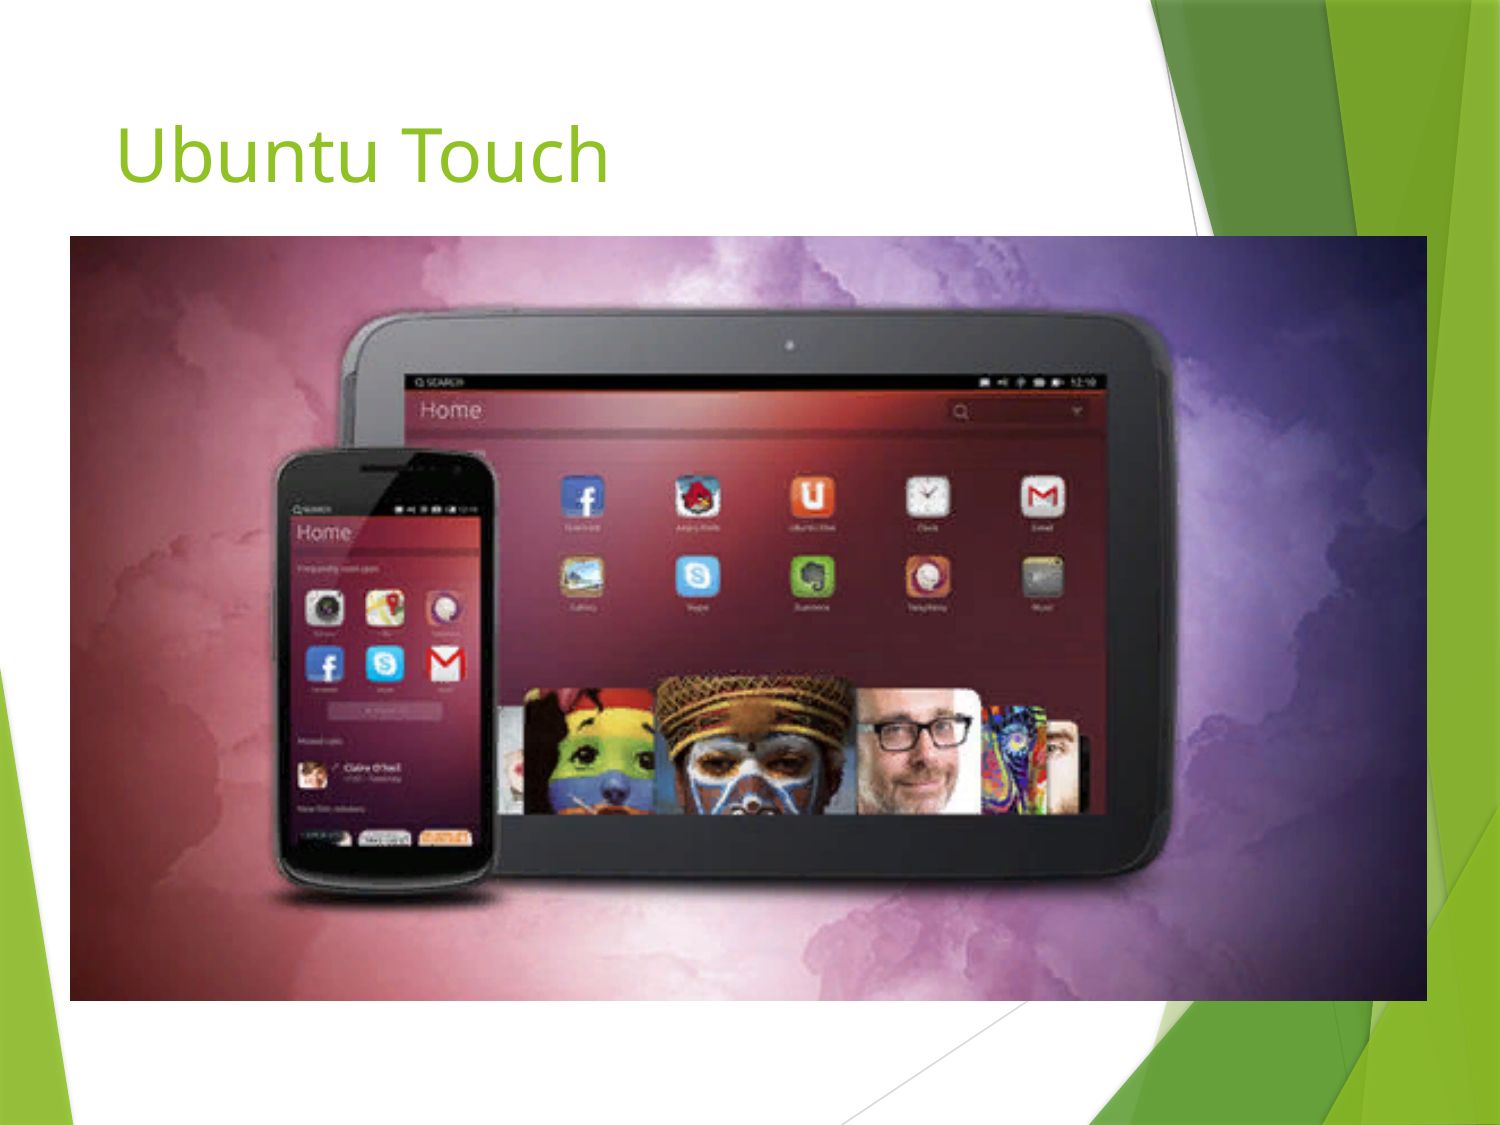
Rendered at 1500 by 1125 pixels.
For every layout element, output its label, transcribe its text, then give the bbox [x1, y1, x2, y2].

title Ubuntu Touch [99, 99, 1142, 235]
picture [70, 236, 1427, 1001]
